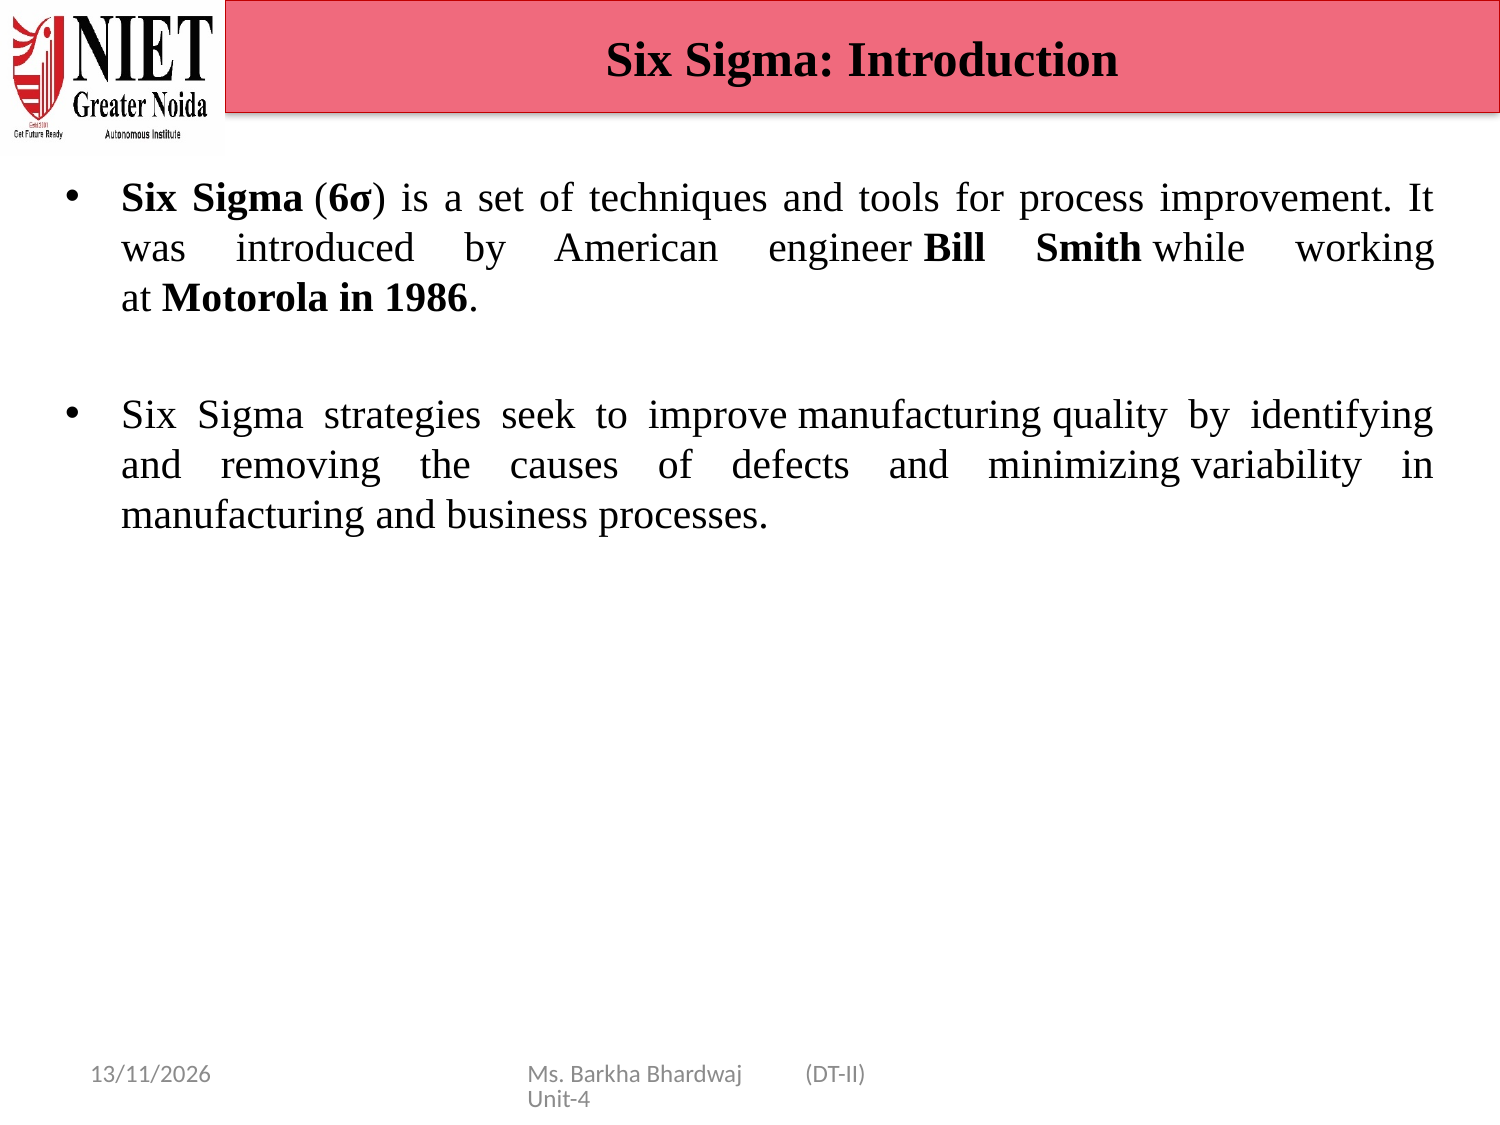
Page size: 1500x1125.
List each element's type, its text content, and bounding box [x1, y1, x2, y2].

picture [0, 0, 226, 156]
footer Ms. Barkha Bhardwaj (DT-II) Unit-4 [512, 1042, 988, 1103]
list Six Sigma (6σ) is a set of techniques and tools for process improvement. It was introduced by American engineer Bill Smith while working at Motorola in 1986. Six Sigma strategies seek to improve manufacturing quality by identifying and removing the causes of defects and minimizing variability in manufacturing and business processes. [50, 162, 1450, 1025]
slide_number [75, 1042, 425, 1103]
text_box Six Sigma: Introduction [226, 0, 1500, 113]
